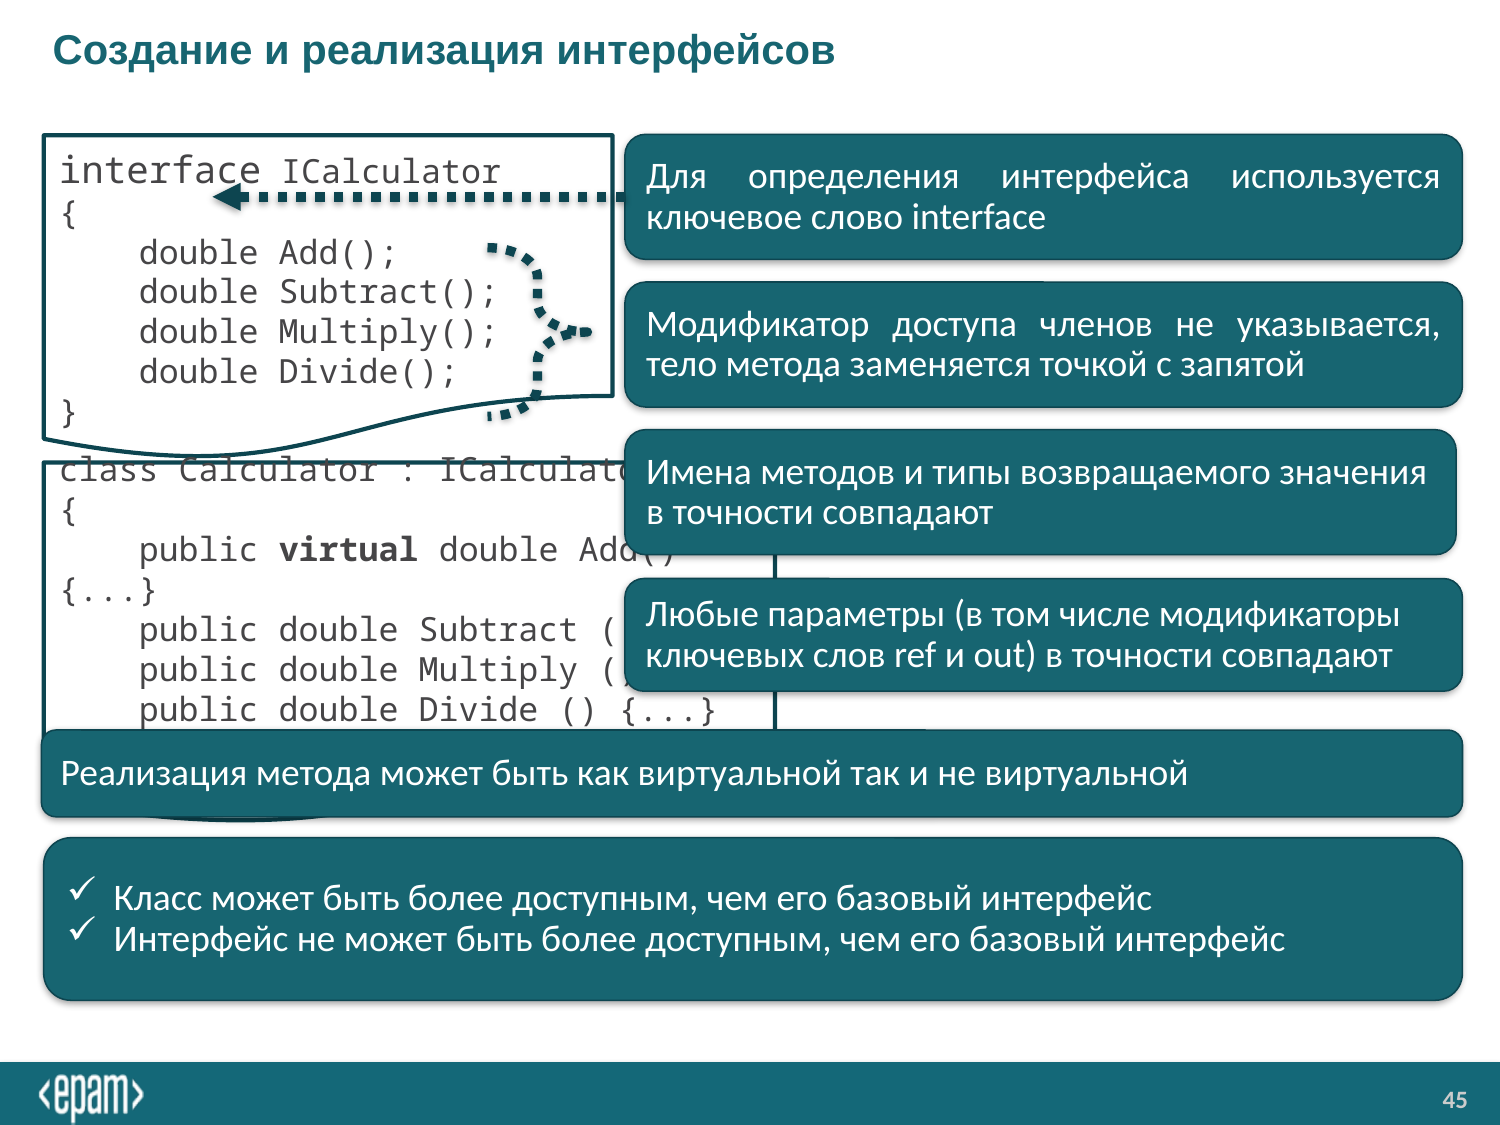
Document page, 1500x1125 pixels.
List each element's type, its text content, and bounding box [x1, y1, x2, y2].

title Создание и реализация интерфейсов [0, 0, 1500, 95]
text_box Модификатор доступа членов не указывается, тело метода заменяется точкой с запятой [624, 281, 1464, 408]
text_box Реализация метода может быть как виртуальной так и не виртуальной [40, 729, 1464, 818]
text_box [487, 245, 590, 419]
text_box Для определения интерфейса используется ключевое слово interface [624, 133, 1464, 261]
text_box Класс может быть более доступным, чем его базовый интерфейс Интерфейс не может быть более доступным, чем его базовый интерфейс [42, 836, 1464, 1002]
text_box Имена методов и типы возвращаемого значения в точности совпадают [624, 428, 1457, 556]
picture [38, 1074, 144, 1125]
text_box class Calculator : ICalculator { public virtual double Add() {...} public double Subtract () {...} public double Multiply () {...} public double Divide () {...} } [41, 460, 778, 733]
text_box interface ICalculator { double Add(); double Subtract(); double Multiply(); double Divide(); } [41, 133, 615, 459]
text_box Любые параметры (в том числе модификаторы ключевых слов ref и out) в точности совпадают [624, 577, 1464, 692]
